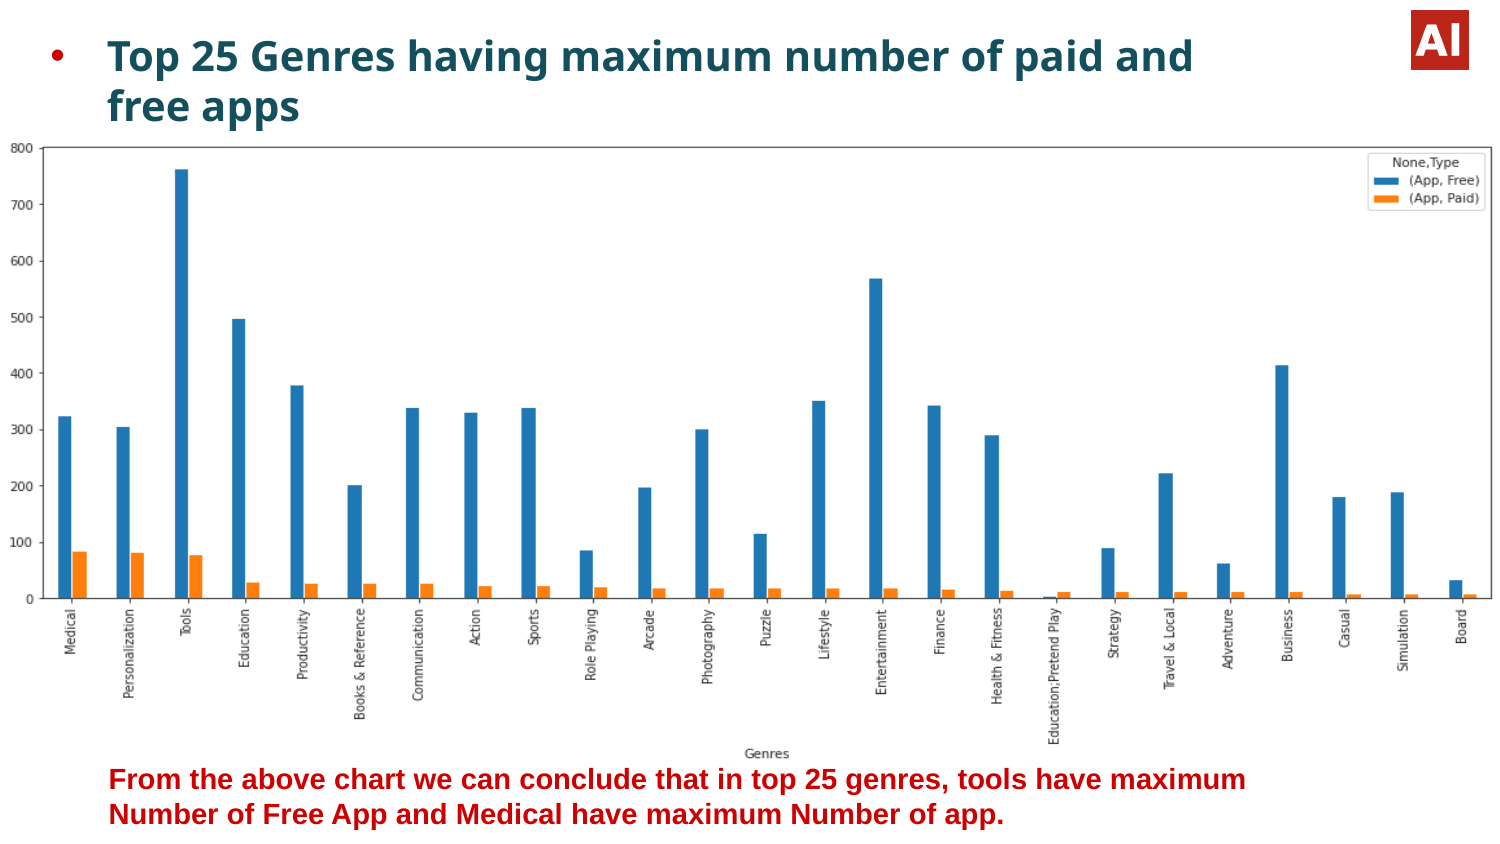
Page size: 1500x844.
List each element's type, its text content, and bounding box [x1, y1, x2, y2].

list [0, 776, 1500, 844]
title Top 25 Genres having maximum number of paid and free apps [35, 15, 1304, 134]
text_box From the above chart we can conclude that in top 25 genres, tools have maximum Number of Free App and Medical have maximum Number of app. [93, 777, 1288, 838]
picture [0, 135, 1500, 769]
picture [1411, 10, 1469, 70]
